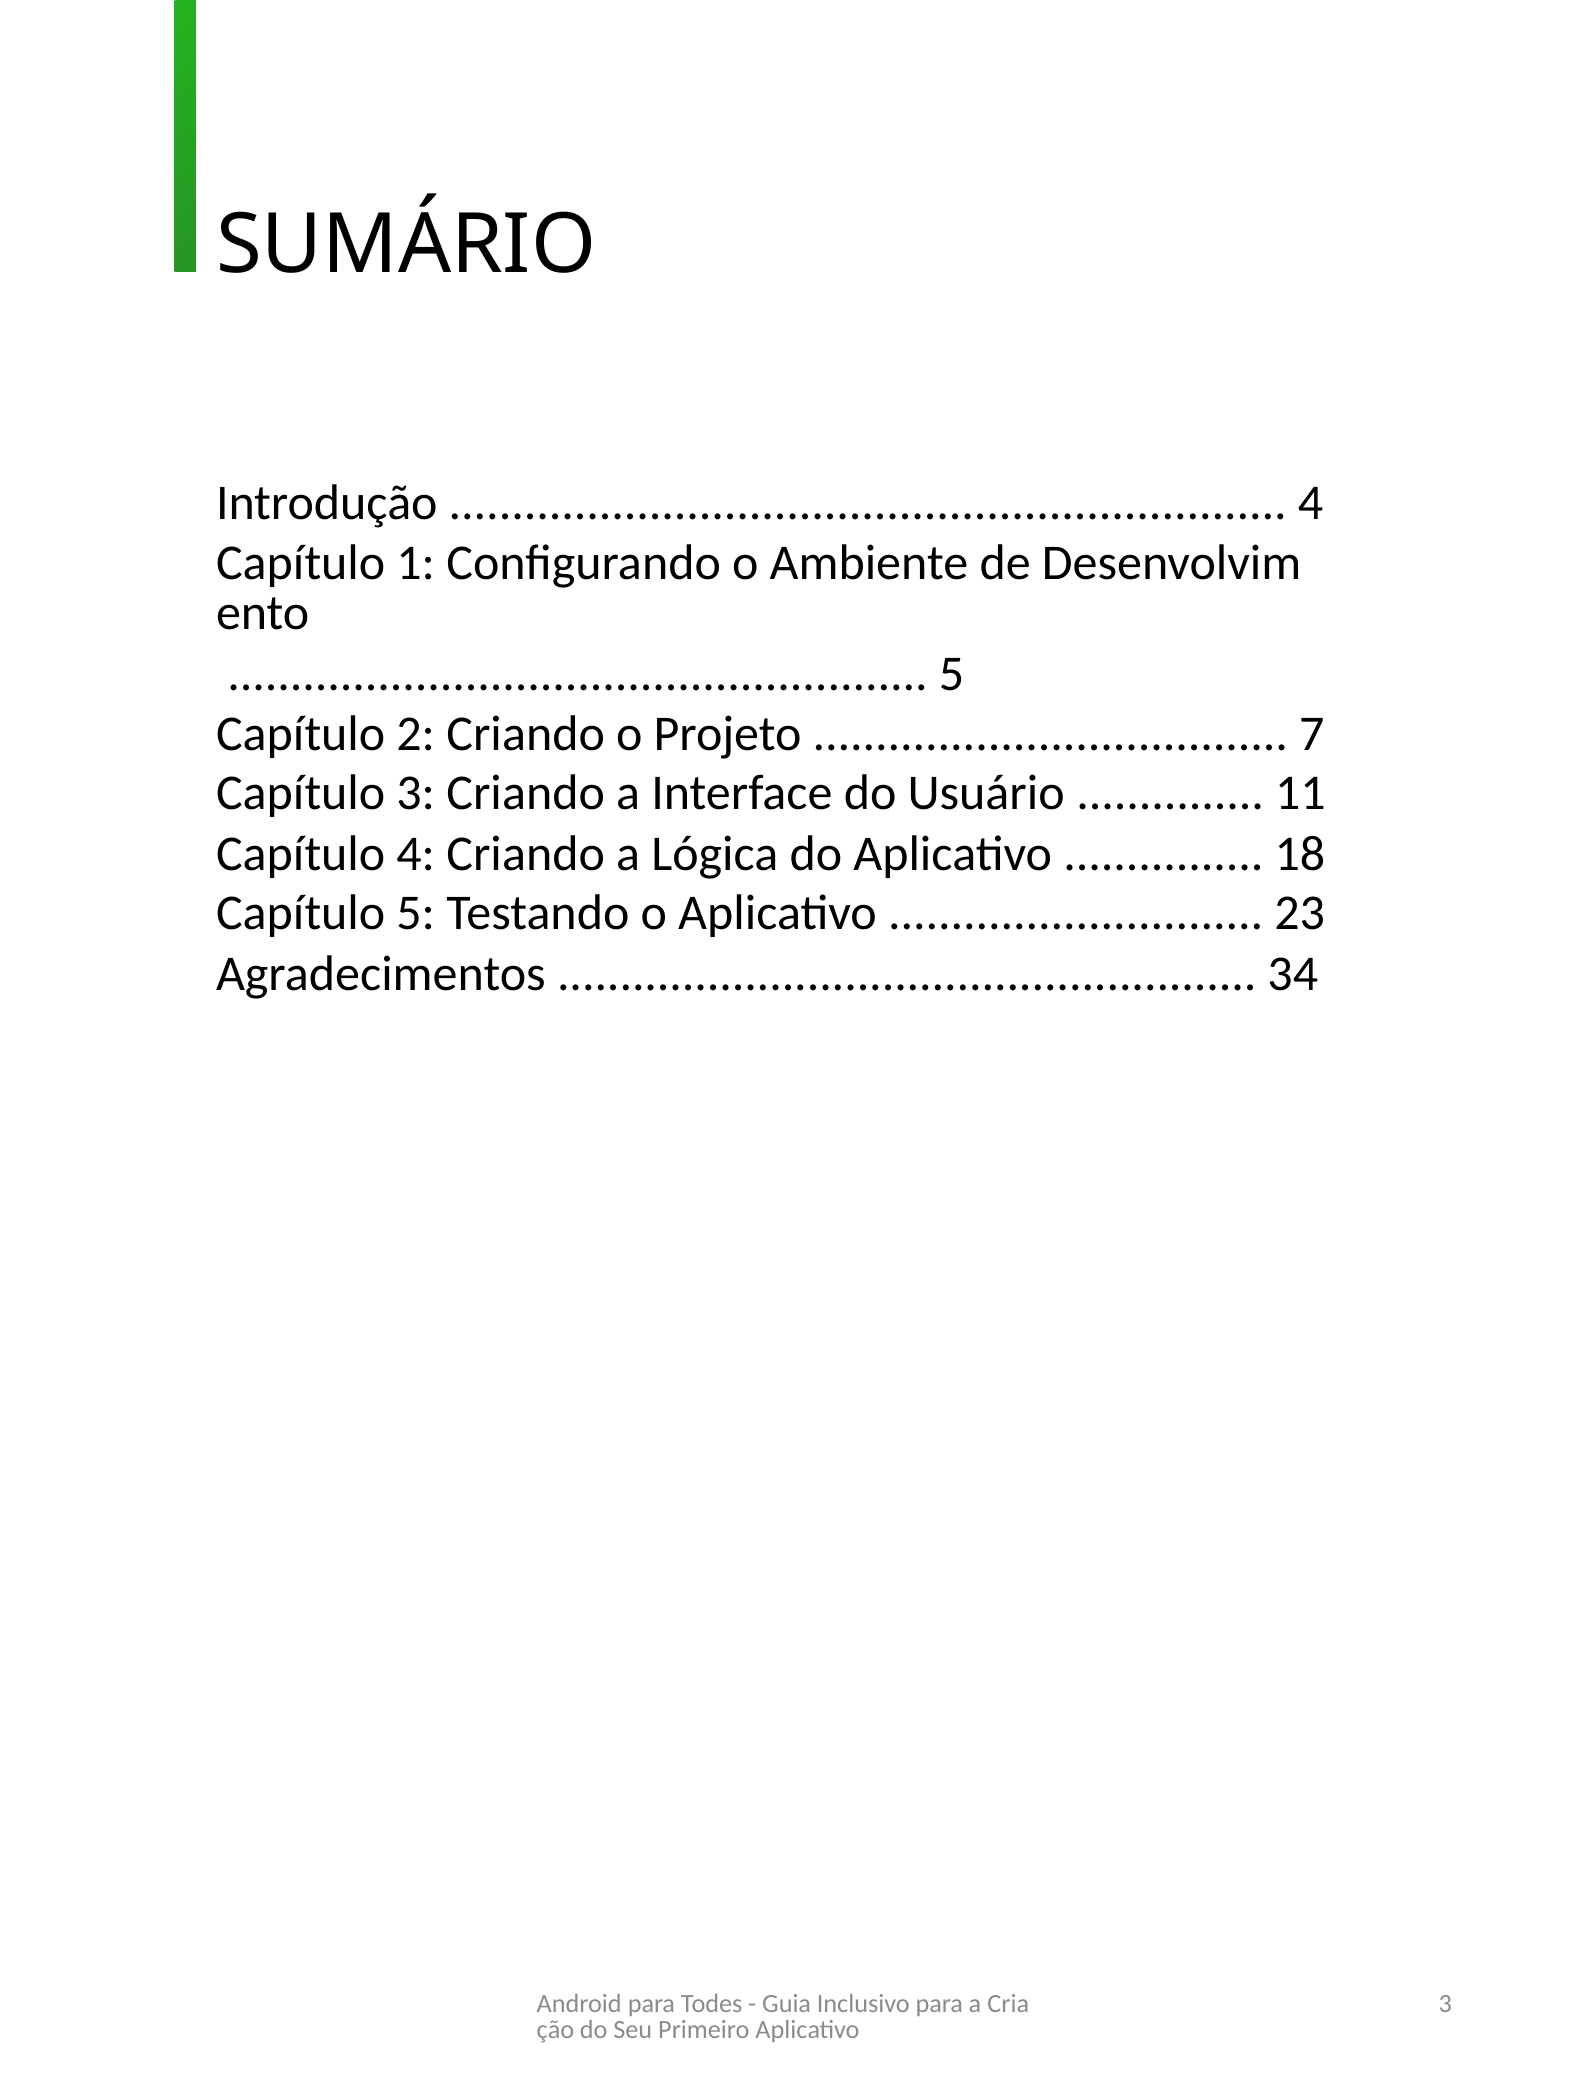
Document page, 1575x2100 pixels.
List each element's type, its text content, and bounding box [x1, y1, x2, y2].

text_box [173, 0, 197, 272]
title SUMÁRIO [201, 182, 1378, 548]
footer Android para Todes - Guia Inclusivo para a Criação do Seu Primeiro Aplicativo [521, 1946, 1054, 2059]
text_box Introdução ................................................................... 4 Capítulo 1: Configurando o Ambiente de Desenvolvimento ........................................................ 5 Capítulo 2: Criando o Projeto ...................................... 7 Capítulo 3: Criando a Interface do Usuário ............... 11 Capítulo 4: Criando a Lógica do Aplicativo ................ 18 Capítulo 5: Testando o Aplicativo .............................. 23 Agradecimentos ........................................................ 34 [201, 462, 1341, 1058]
slide_number 3 [1112, 1946, 1467, 2059]
